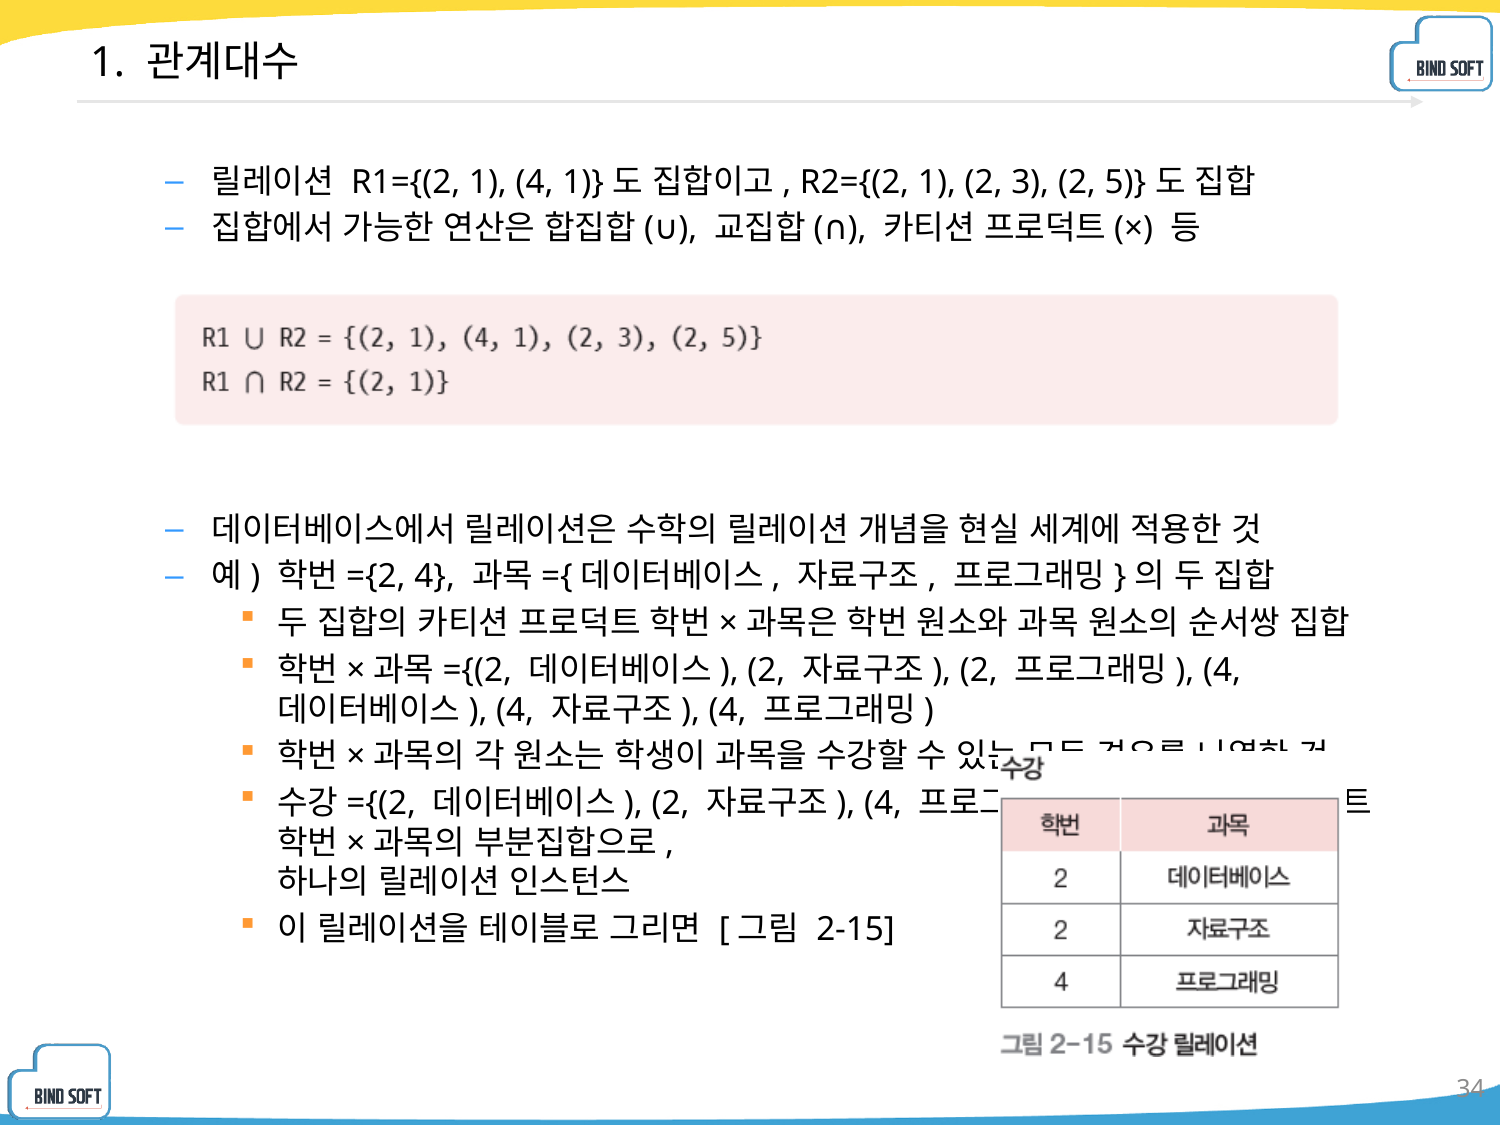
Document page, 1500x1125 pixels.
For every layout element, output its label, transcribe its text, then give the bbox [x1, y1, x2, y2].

picture [170, 290, 1348, 429]
picture [997, 751, 1347, 1057]
list 릴레이션 R1={(2, 1), (4, 1)}도 집합이고, R2={(2, 1), (2, 3), (2, 5)}도 집합 집합에서 가능한 연산은 합집합(∪), 교집합(∩), 카티션 프로덕트(×) 등 데이터베이스에서 릴레이션은 수학의 릴레이션 개념을 현실 세계에 적용한 것 예) 학번={2, 4}, 과목={데이터베이스, 자료구조, 프로그래밍}의 두 집합 두 집합의 카티션 프로덕트 학번×과목은 학번 원소와 과목 원소의 순서쌍 집합 학번×과목={(2, 데이터베이스), (2, 자료구조), (2, 프로그래밍), (4, 데이터베이스), (4, 자료구조), (4, 프로그래밍) 학번×과목의 각 원소는 학생이 과목을 수강할 수 있는 모든 경우를 나열한 것 수강={(2, 데이터베이스), (2, 자료구조), (4, 프로그래밍)}은 카티션 프로덕트 학번×과목의 부분집합으로, 하나의 릴레이션 인스턴스 이 릴레이션을 테이블로 그리면 [그림 2-15] [75, 152, 1425, 955]
title 1. 관계대수 [75, 11, 1425, 108]
picture [0, 0, 1500, 96]
picture [0, 1003, 1500, 1125]
slide_number 34 [1149, 1068, 1500, 1111]
